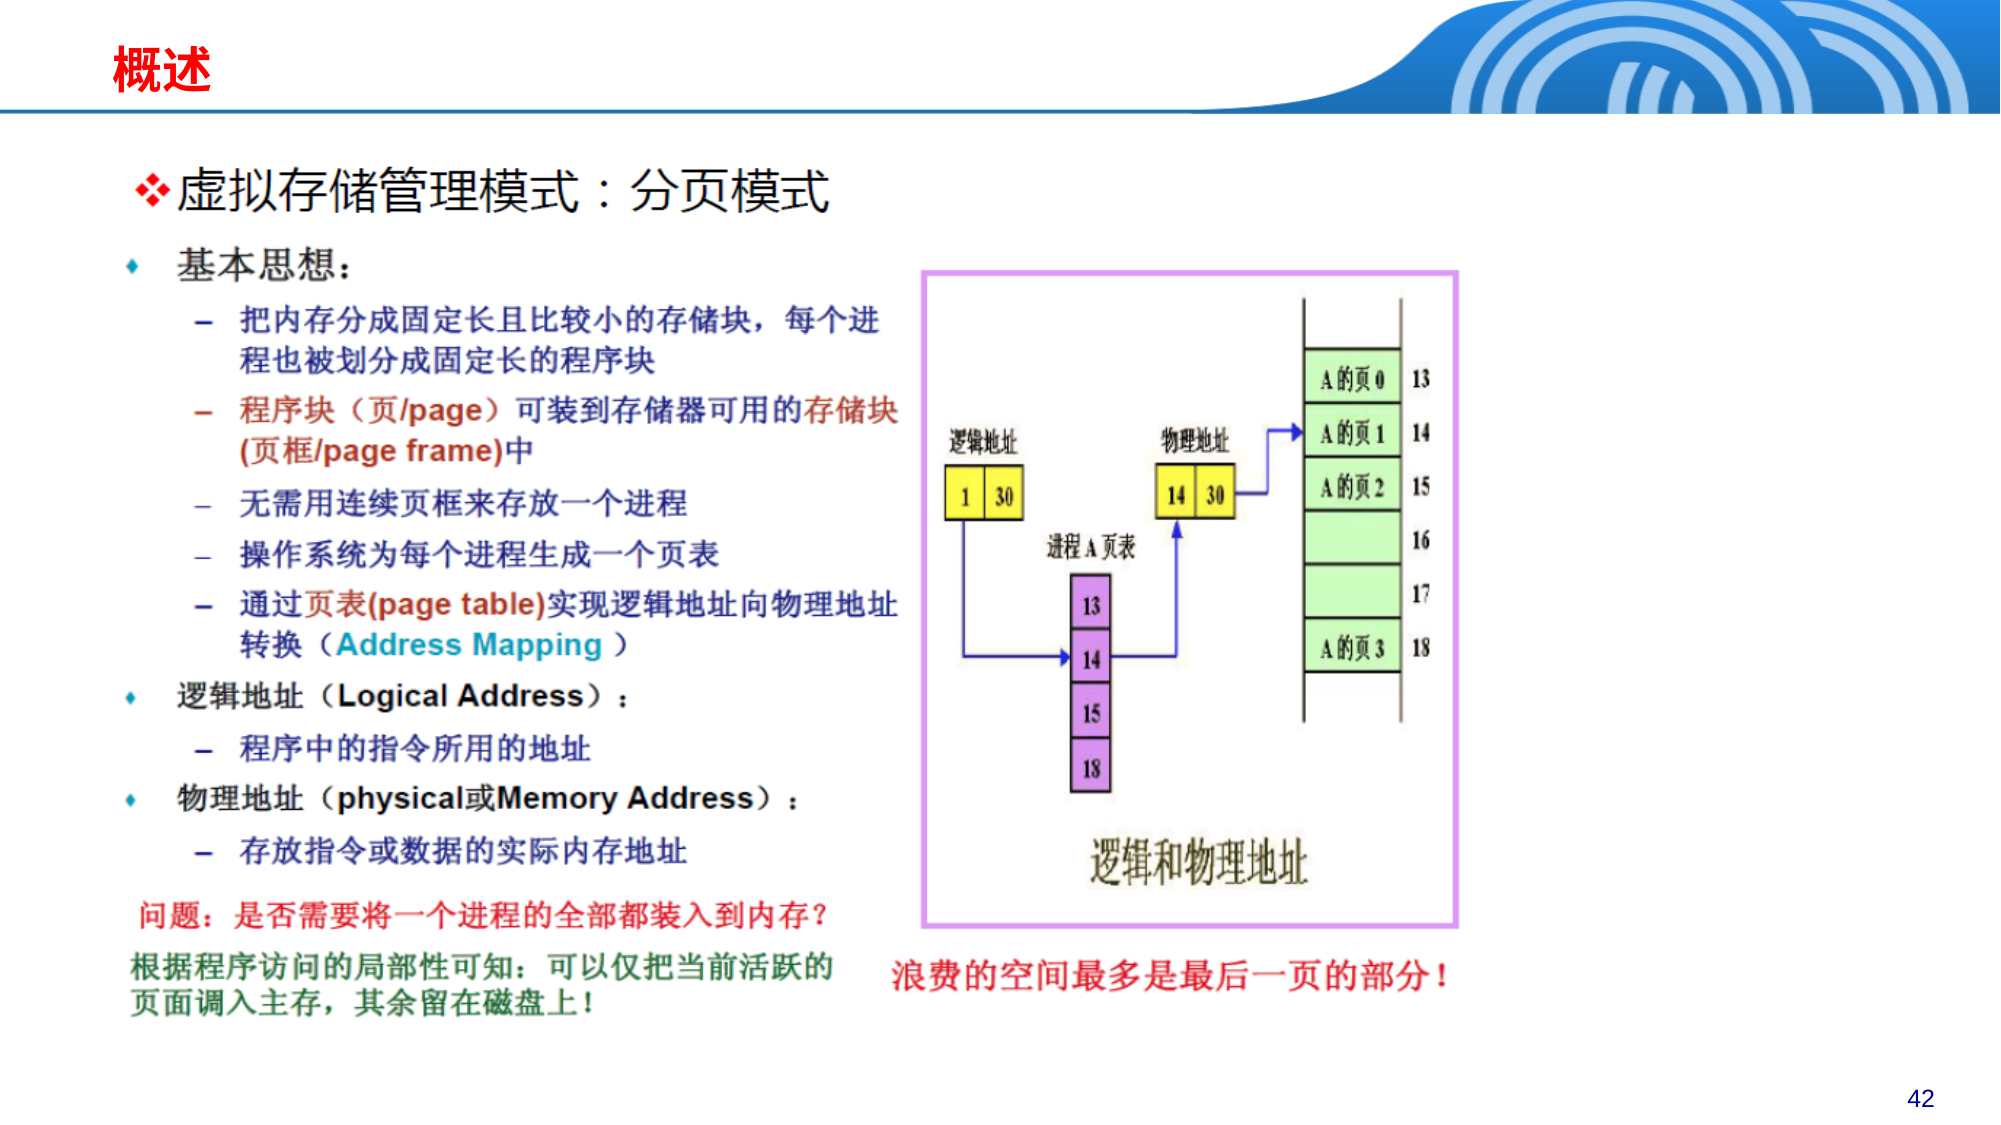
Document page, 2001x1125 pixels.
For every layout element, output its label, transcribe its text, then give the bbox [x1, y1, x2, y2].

title 概述 [101, 42, 966, 105]
picture [101, 160, 1498, 1035]
picture [0, 0, 2000, 114]
